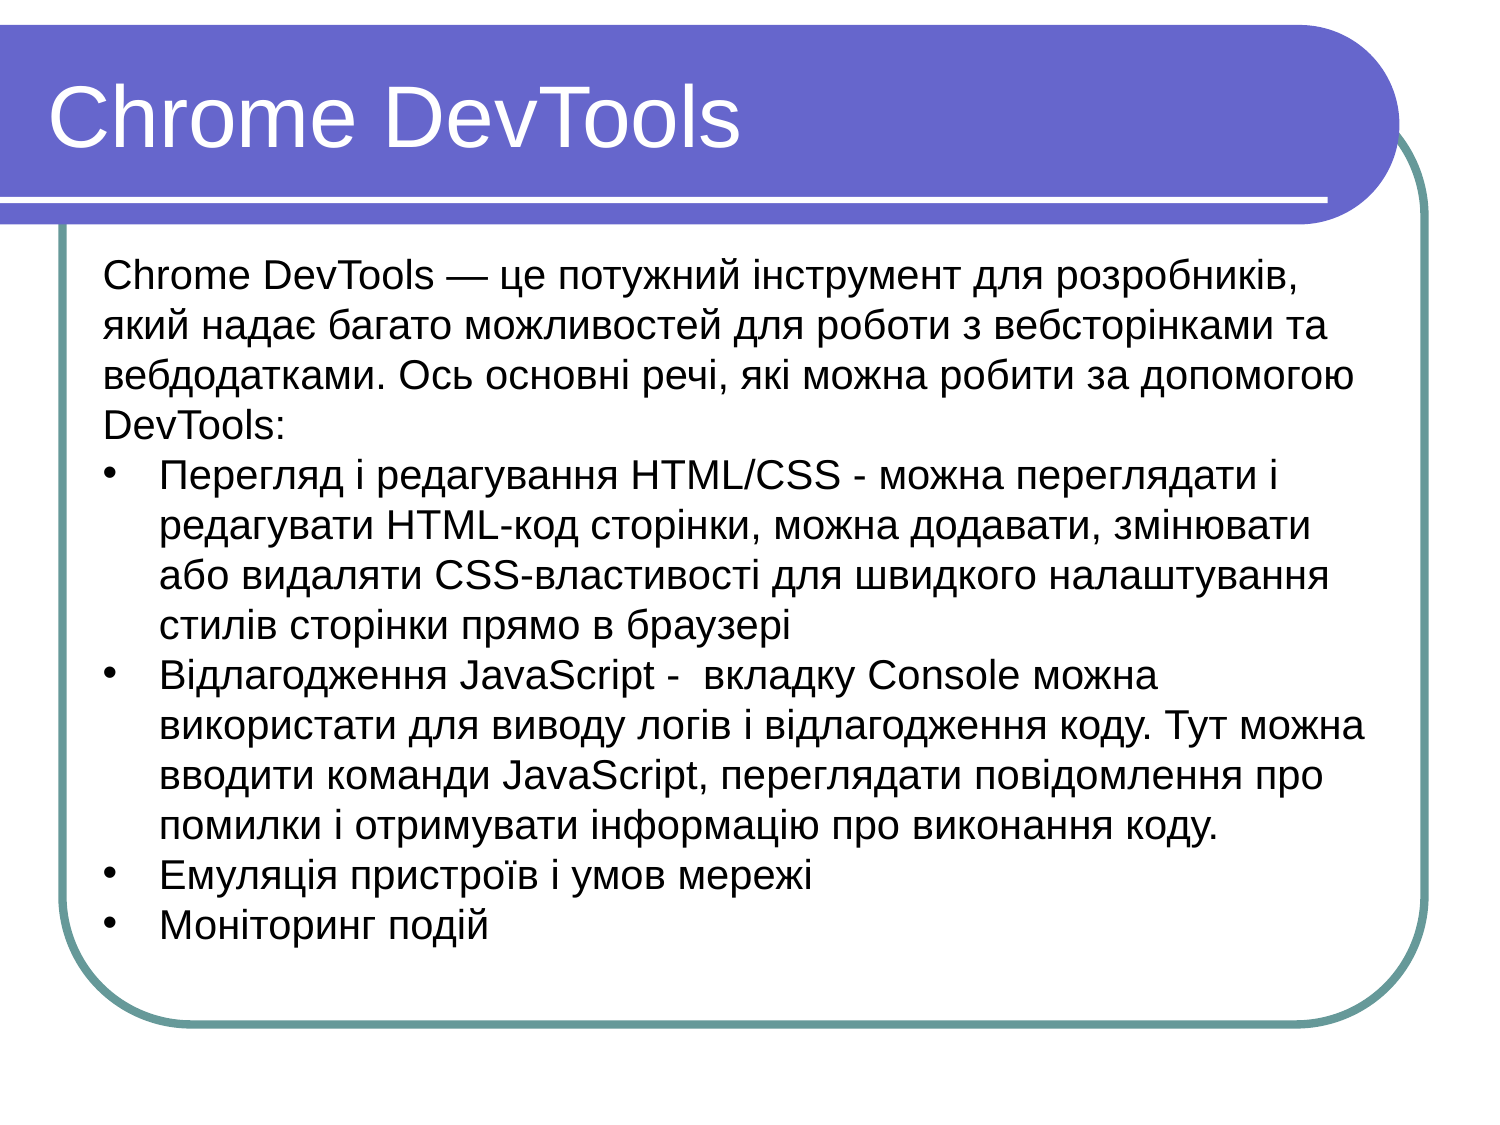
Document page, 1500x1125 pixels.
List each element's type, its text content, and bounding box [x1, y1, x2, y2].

text_box Chrome DevTools — це потужний інструмент для розробників, який надає багато можливостей для роботи з вебсторінками та вебдодатками. Ось основні речі, які можна робити за допомогою DevTools: Перегляд і редагування HTML/CSS - можна переглядати і редагувати HTML-код сторінки, можна додавати, змінювати або видаляти CSS-властивості для швидкого налаштування стилів сторінки прямо в браузері Відлагодження JavaScript - вкладку Console можна використати для виводу логів і відлагодження коду. Тут можна вводити команди JavaScript, переглядати повідомлення про помилки і отримувати інформацію про виконання коду. Емуляція пристроїв і умов мережі Моніторинг подій [87, 239, 1400, 988]
text_box Chrome DevTools [32, 37, 1347, 188]
